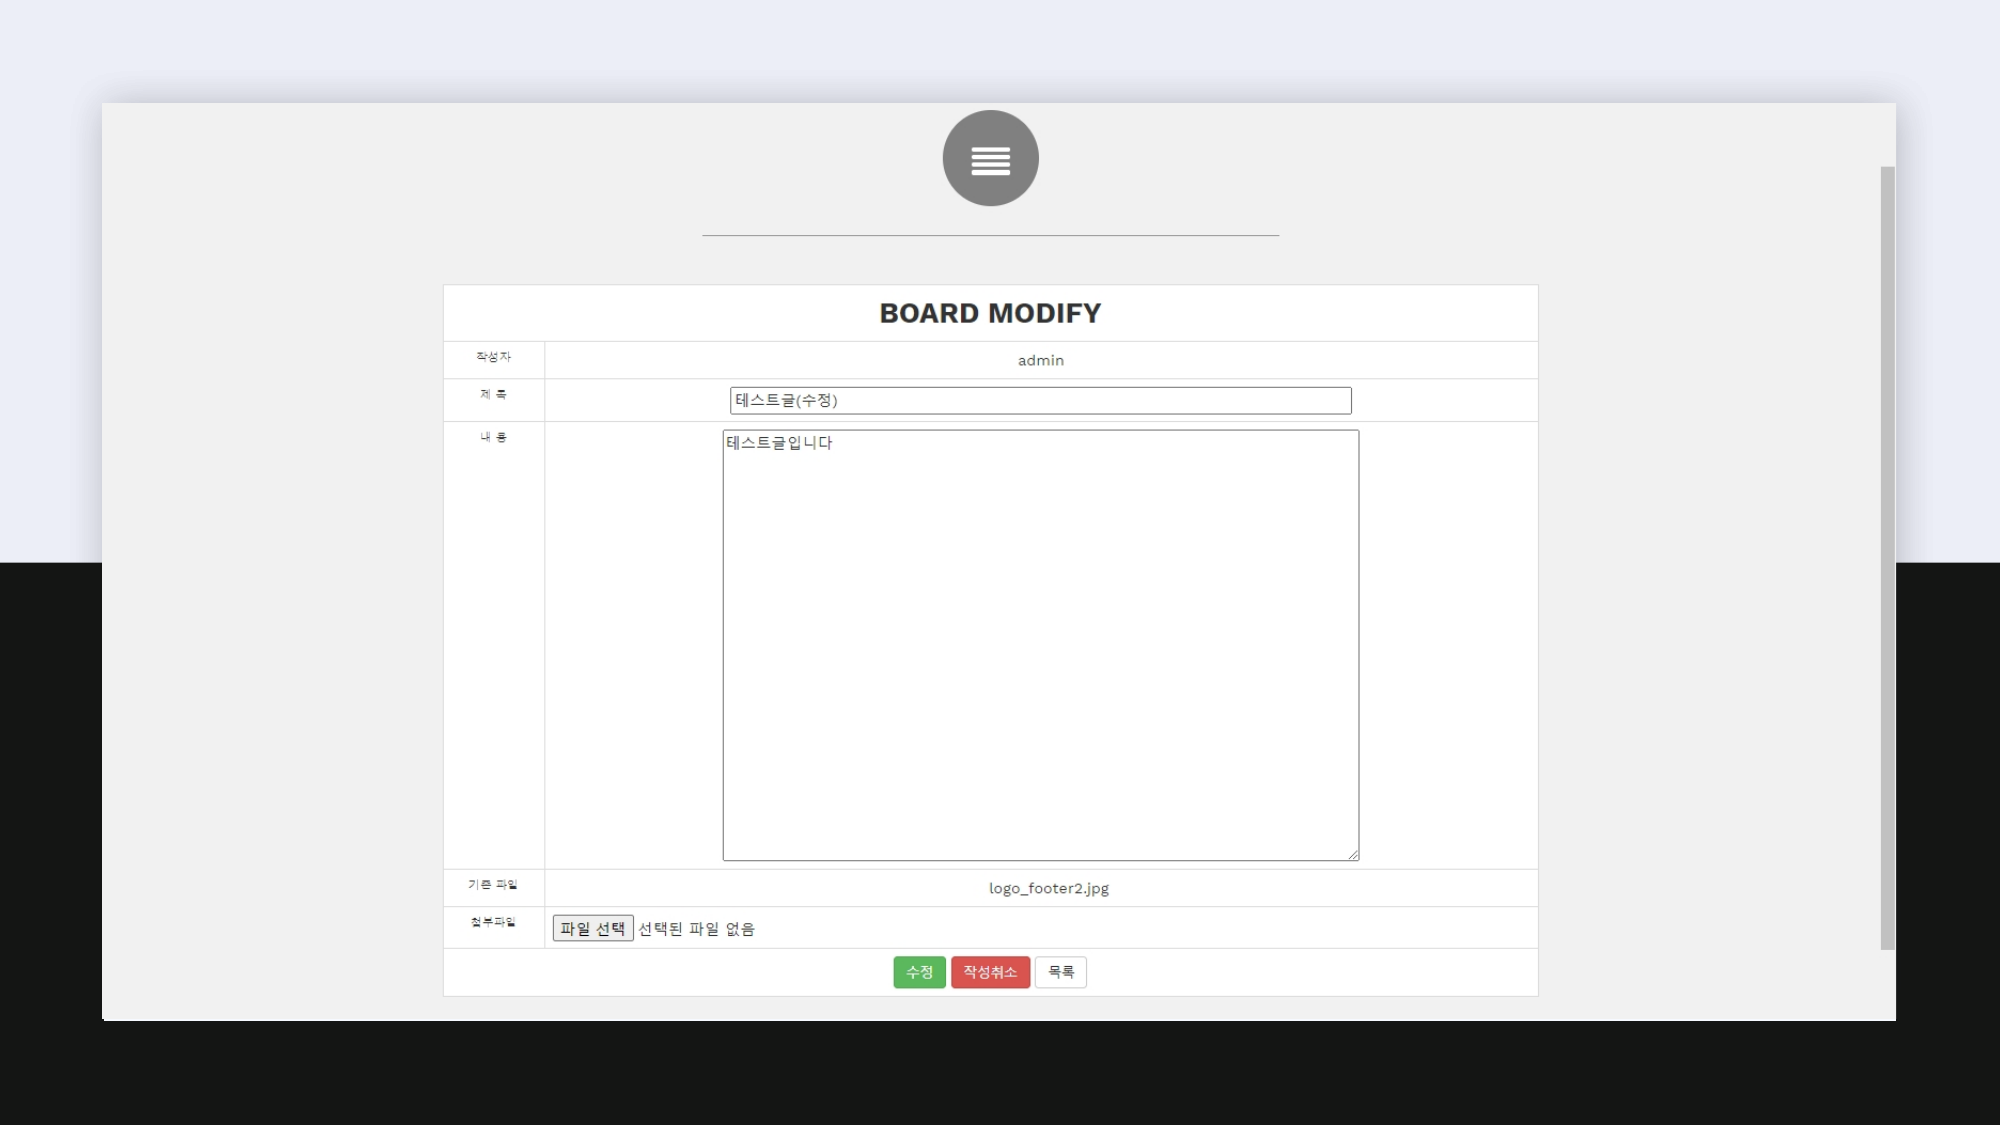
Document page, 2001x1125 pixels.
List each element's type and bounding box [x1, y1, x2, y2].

picture [101, 102, 1897, 1019]
